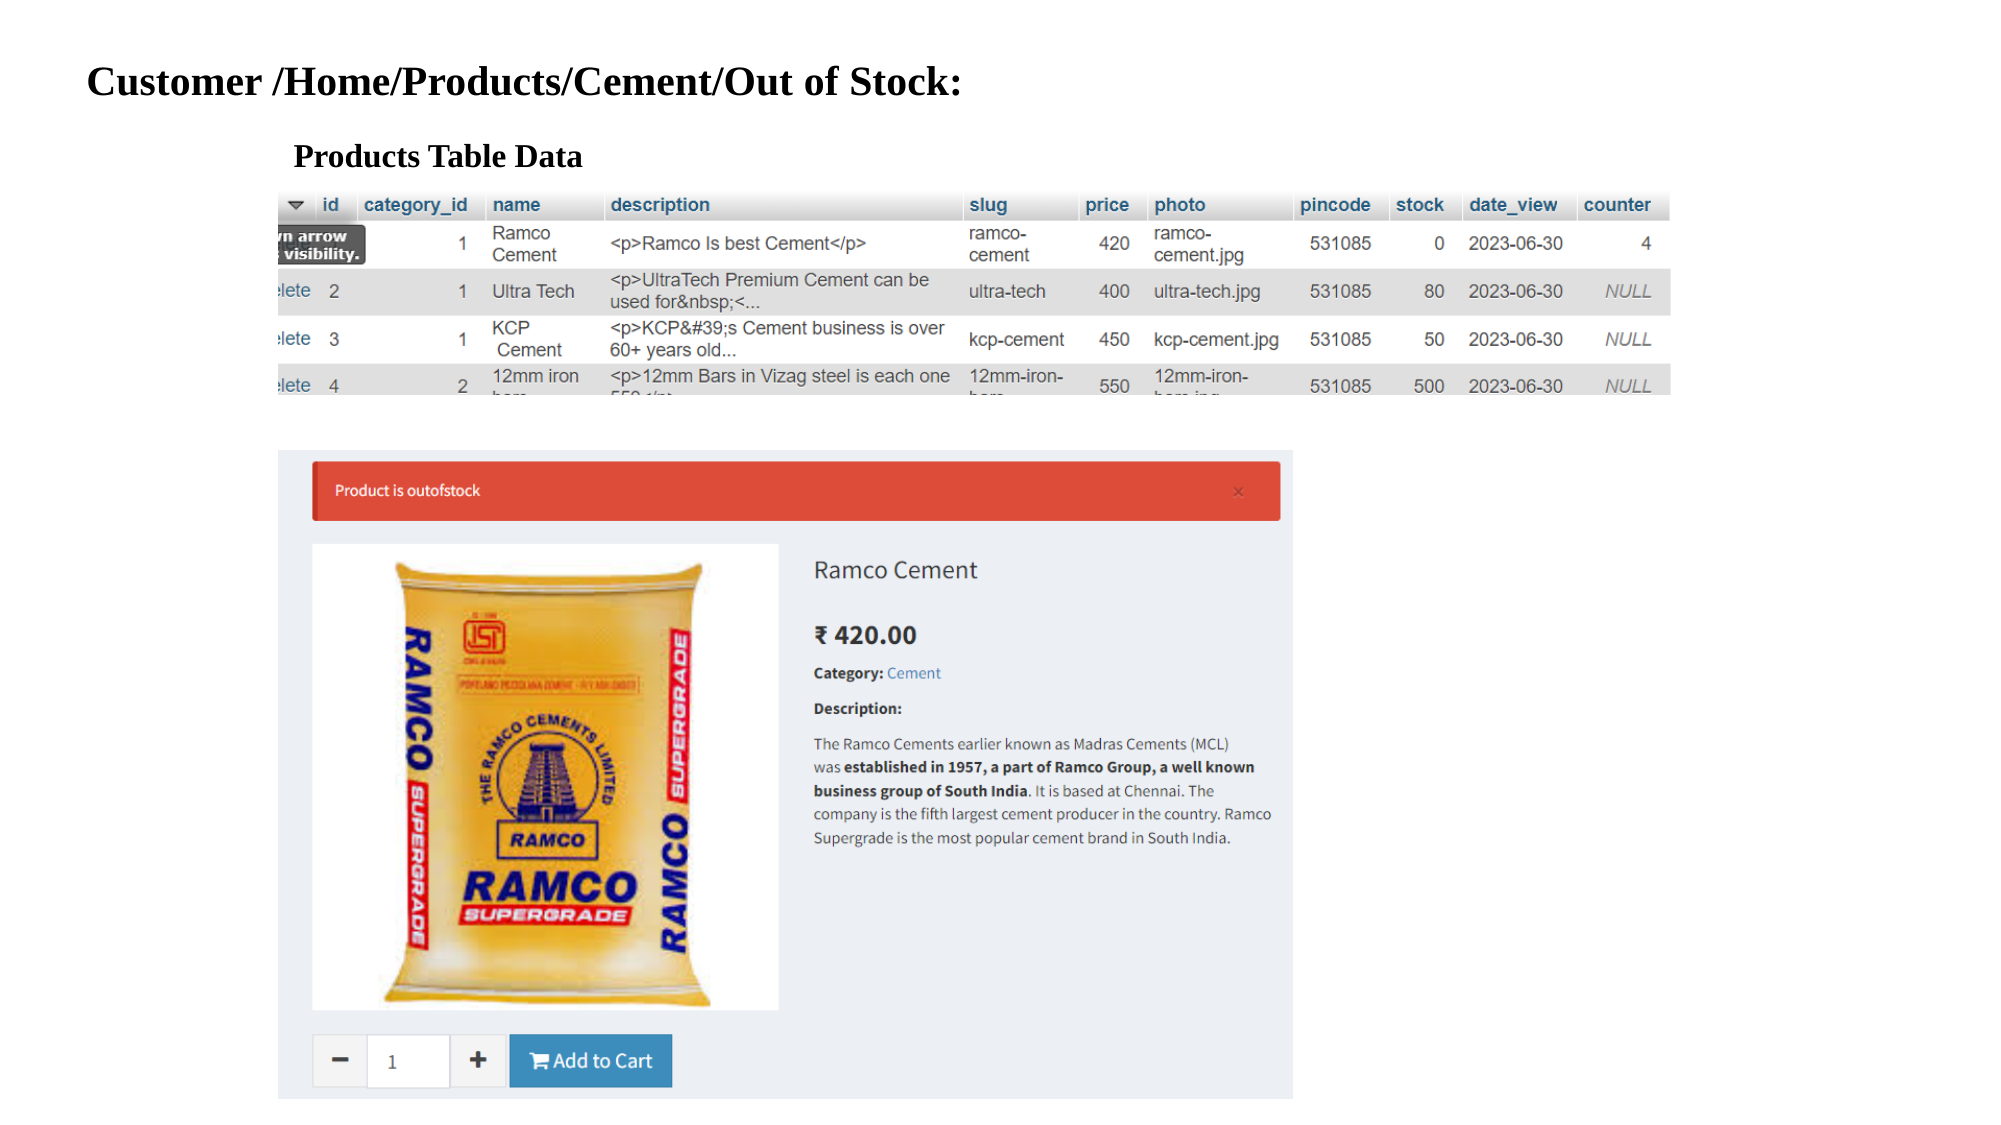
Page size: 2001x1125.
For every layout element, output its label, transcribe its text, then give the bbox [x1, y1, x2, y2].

text_box Products Table Data [278, 126, 623, 182]
picture [278, 182, 1680, 395]
text_box Customer /Home/Products/Cement/Out of Stock: [71, 46, 1163, 112]
picture [278, 450, 1293, 1099]
